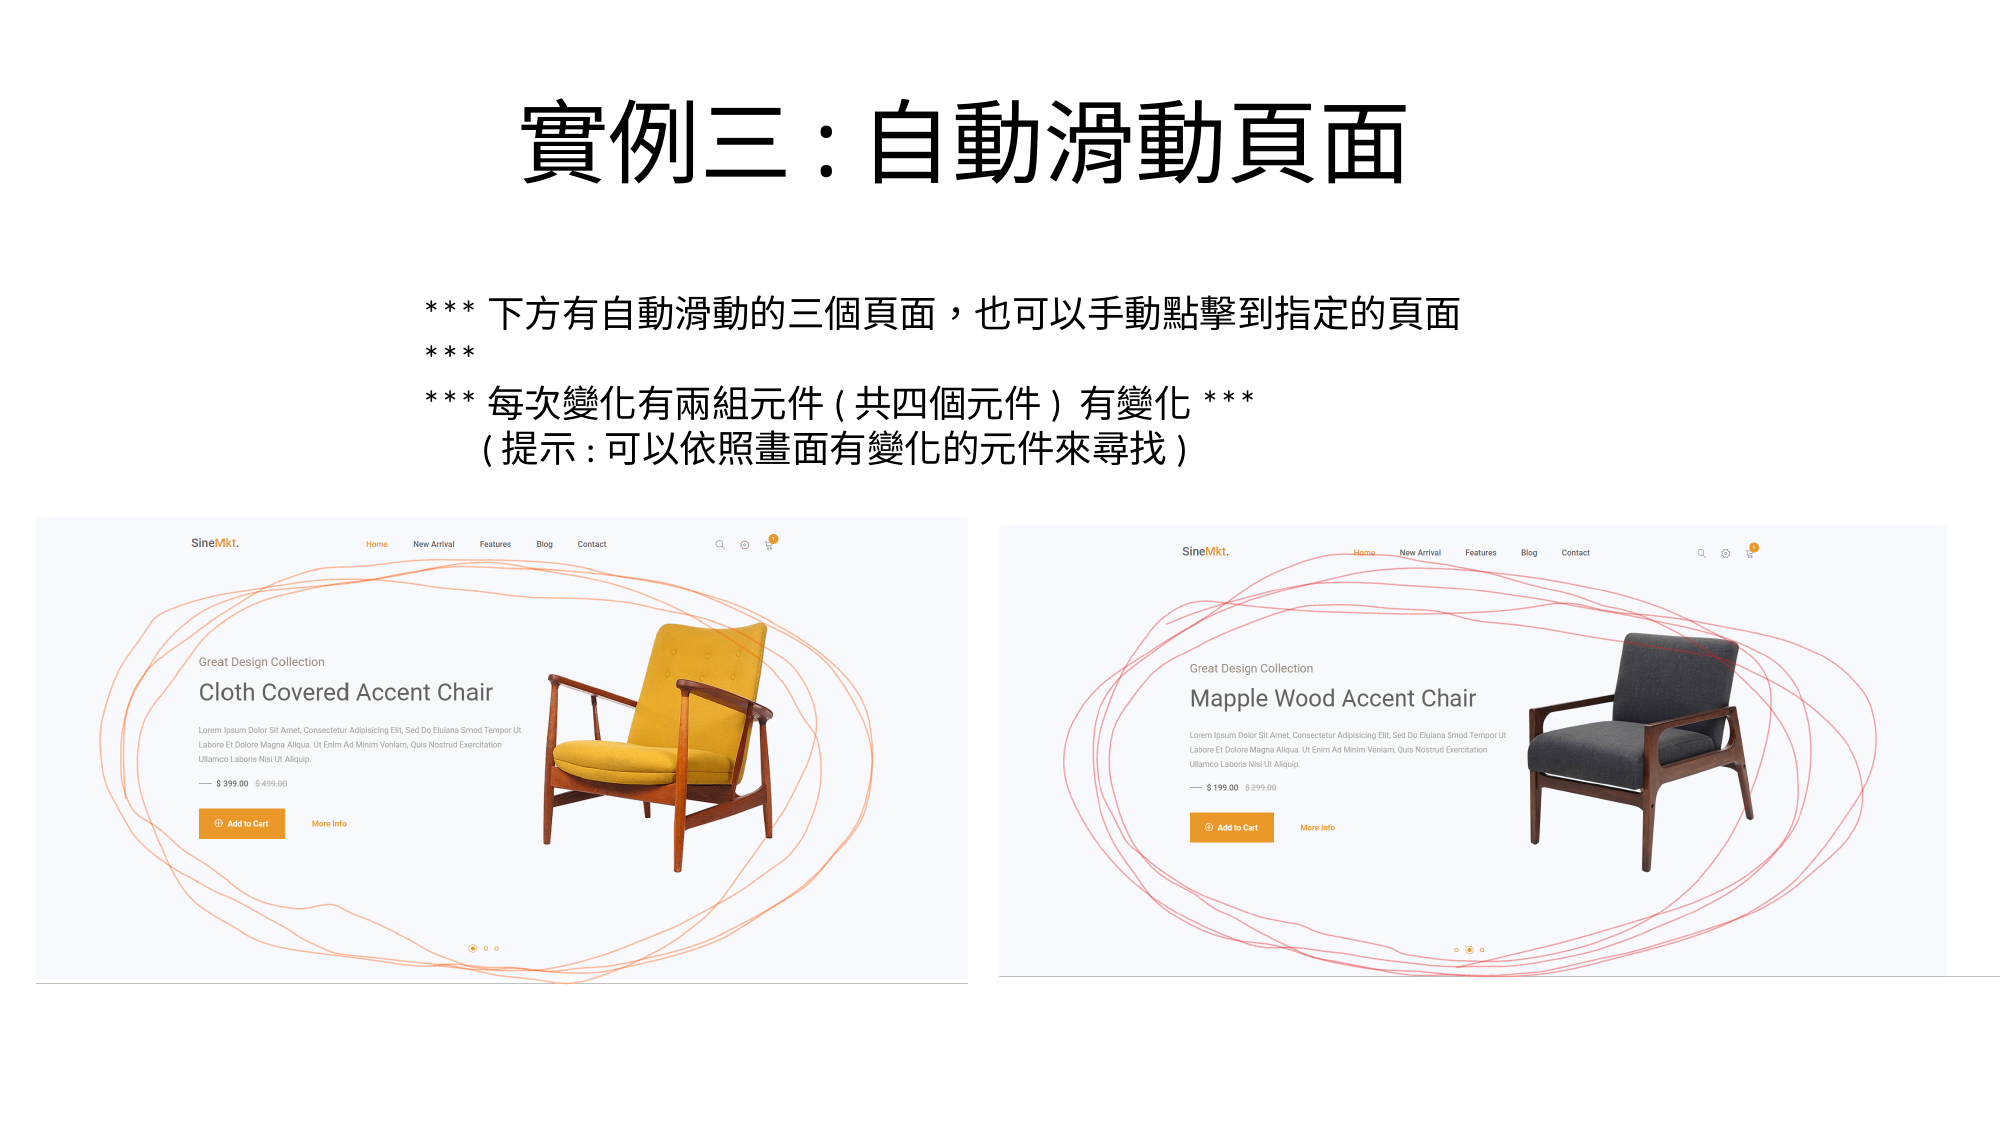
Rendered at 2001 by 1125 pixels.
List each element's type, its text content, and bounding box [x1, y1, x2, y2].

text_box ***下方有自動滑動的三個頁面，也可以手動點擊到指定的頁面*** ***每次變化有兩組元件(共四個元件) 有變化*** (提示:可以依照畫面有變化的元件來尋找) [407, 282, 1529, 477]
title 實例三:自動滑動頁面 [502, 87, 1434, 206]
picture [999, 525, 2000, 978]
picture [36, 517, 969, 985]
